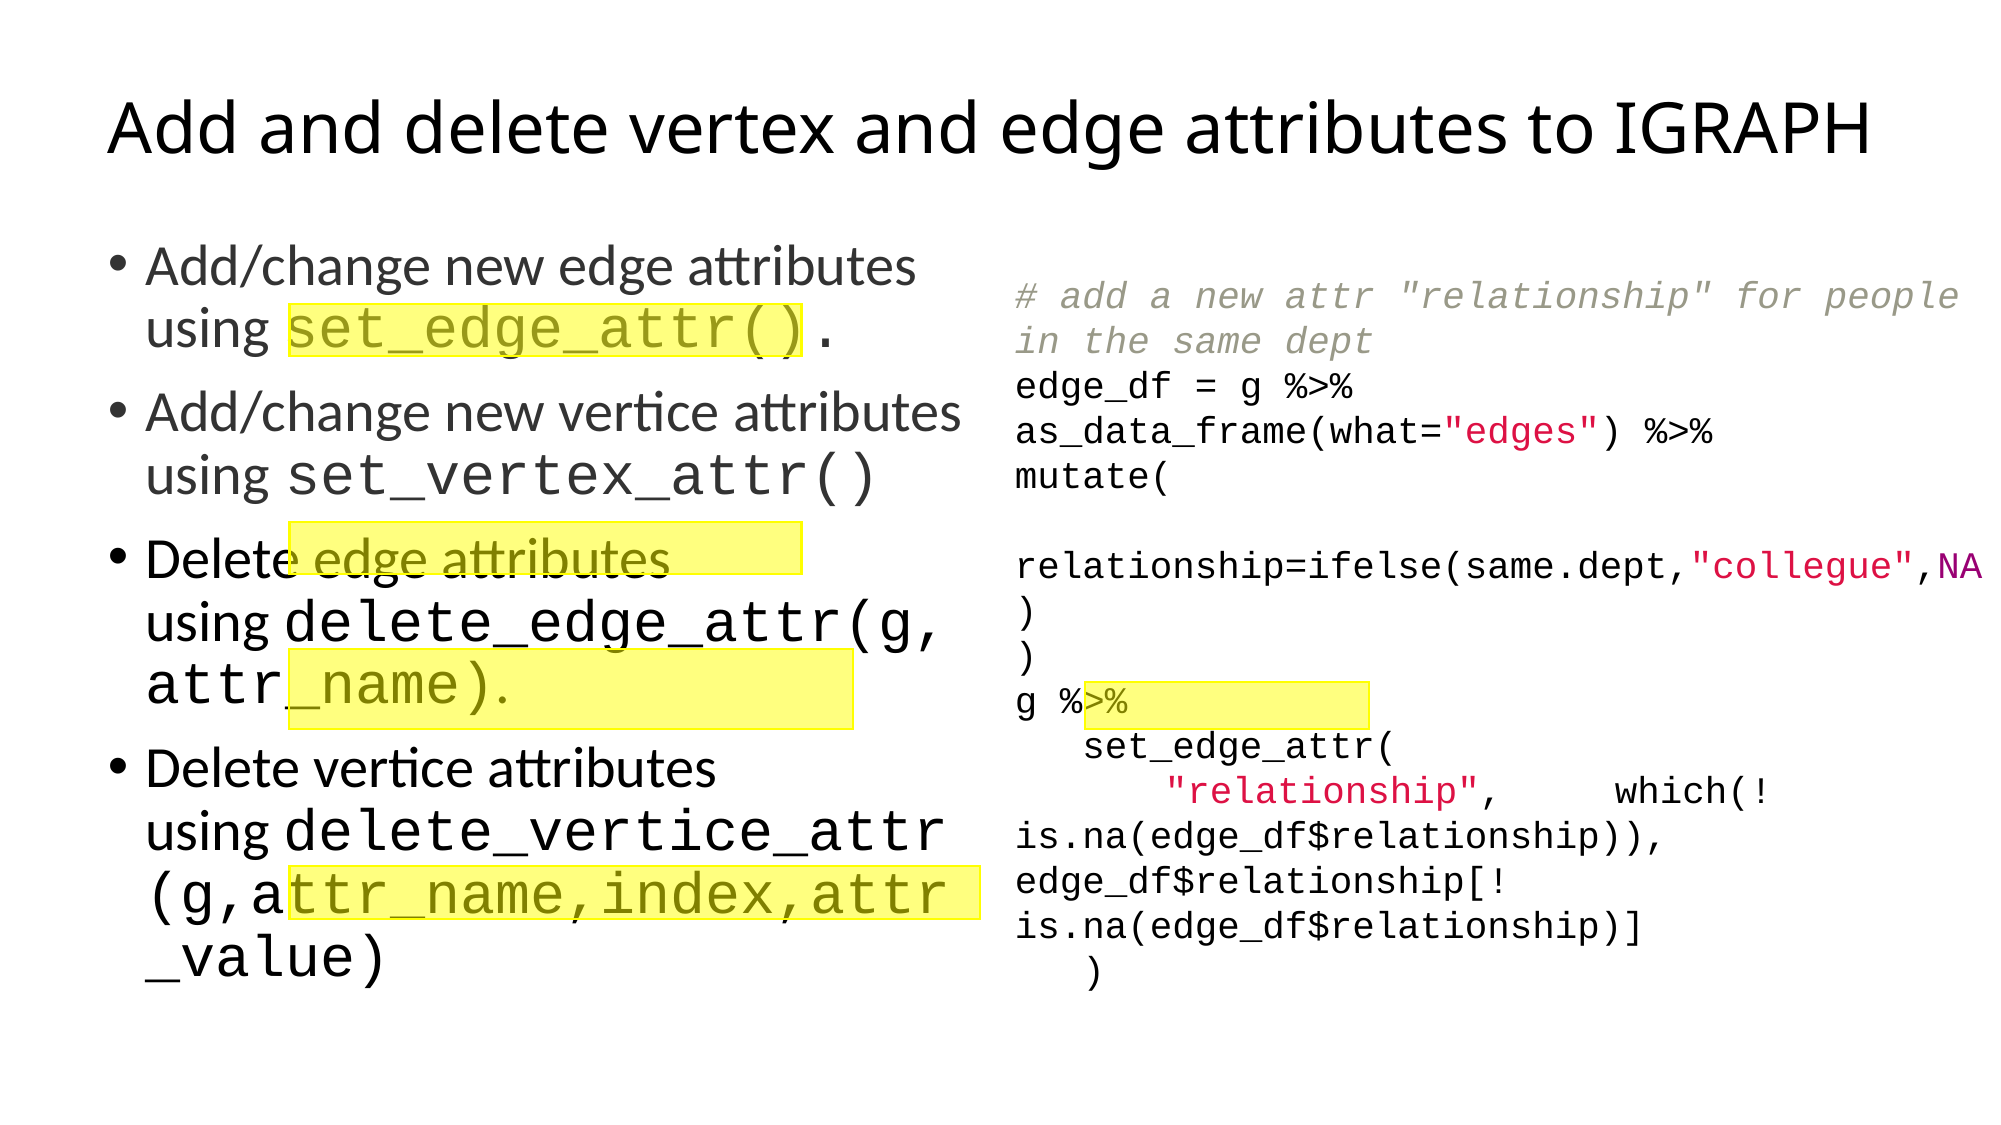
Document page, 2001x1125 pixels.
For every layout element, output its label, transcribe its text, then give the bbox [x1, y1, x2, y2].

text_box [288, 648, 854, 730]
text_box [288, 865, 981, 920]
text_box # add a new attr "relationship" for people in the same dept edge_df = g %>% as_data_frame(what="edges") %>% mutate( relationship=ifelse(same.dept,"collegue",NA) ) g %>% set_edge_attr( "relationship", which(!is.na(edge_df$relationship)), edge_df$relationship[!is.na(edge_df$relationship)] ) [999, 264, 2000, 999]
text_box [288, 303, 803, 357]
title Add and delete vertex and edge attributes to IGRAPH [92, 52, 1956, 209]
text_box [1084, 681, 1370, 730]
list Add/change new edge attributes using set_edge_attr(). Add/change new vertice attributes using set_vertex_attr() Delete edge attributes using delete_edge_attr(g,attr_name). Delete vertice attributes using delete_vertice_attr(g,attr_name,index,attr_value) [92, 227, 980, 1088]
text_box [288, 521, 803, 575]
